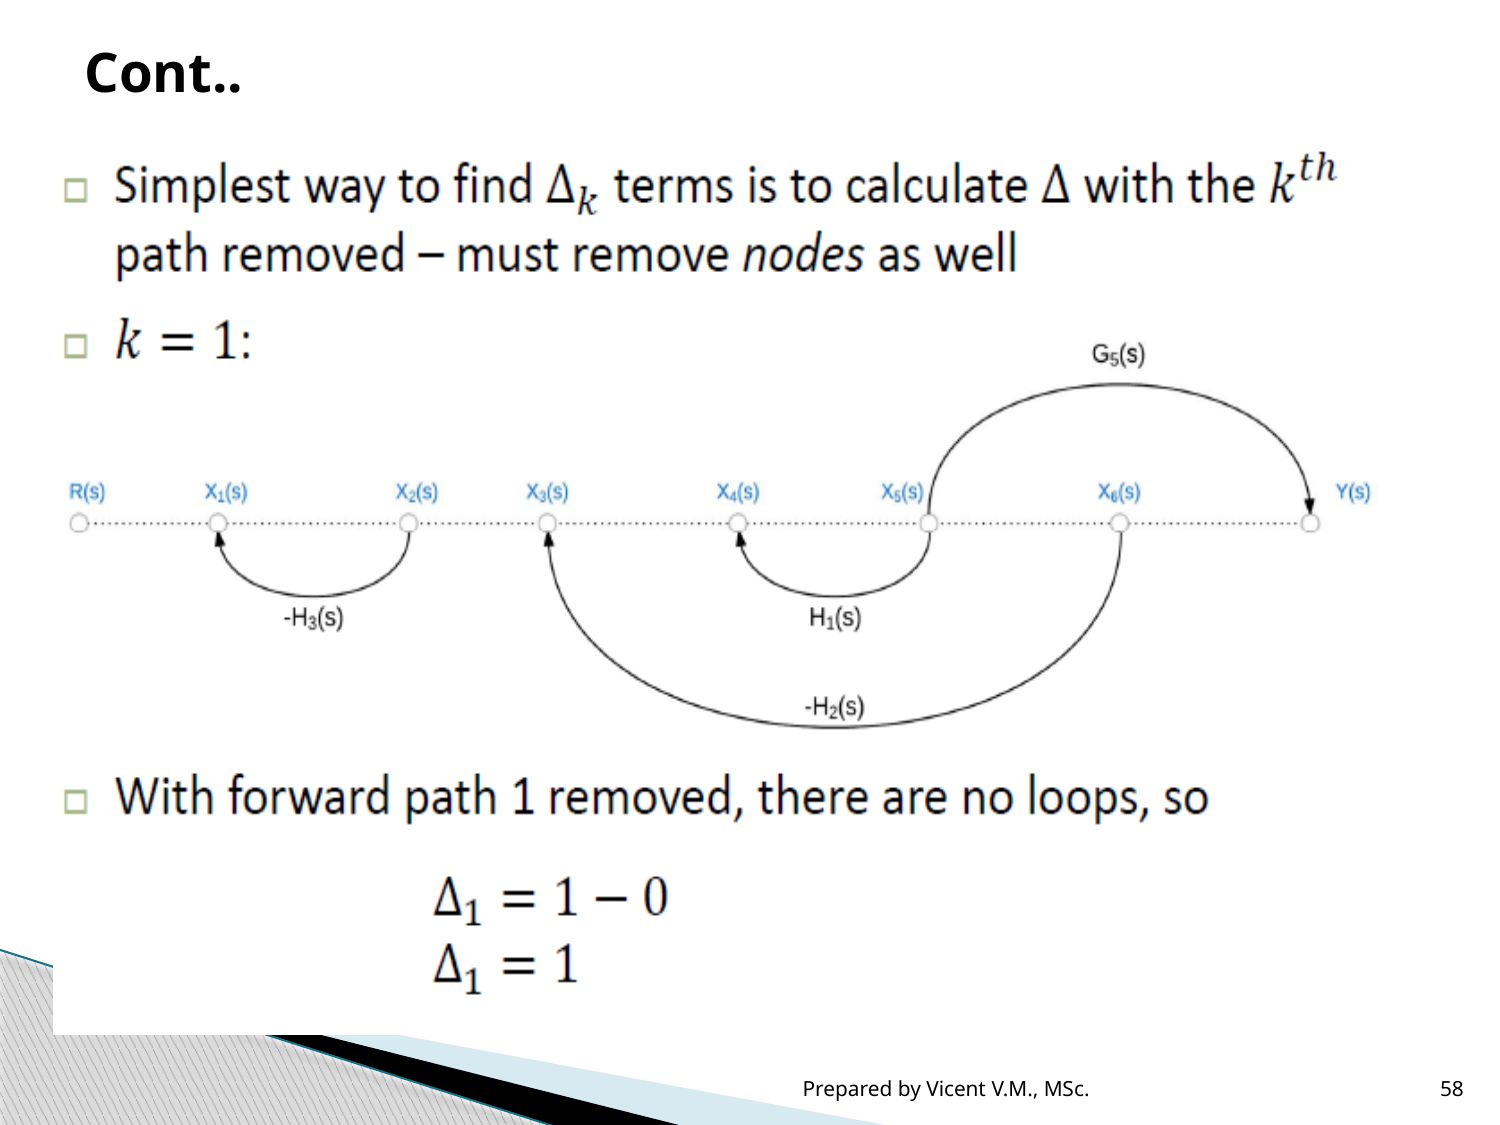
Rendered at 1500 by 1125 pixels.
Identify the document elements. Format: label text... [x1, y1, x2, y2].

footer Prepared by Vicent V.M., MSc. [718, 1051, 1105, 1112]
picture [52, 125, 1448, 1036]
slide_number 58 [1418, 1051, 1479, 1112]
title Cont.. [69, 30, 1420, 112]
